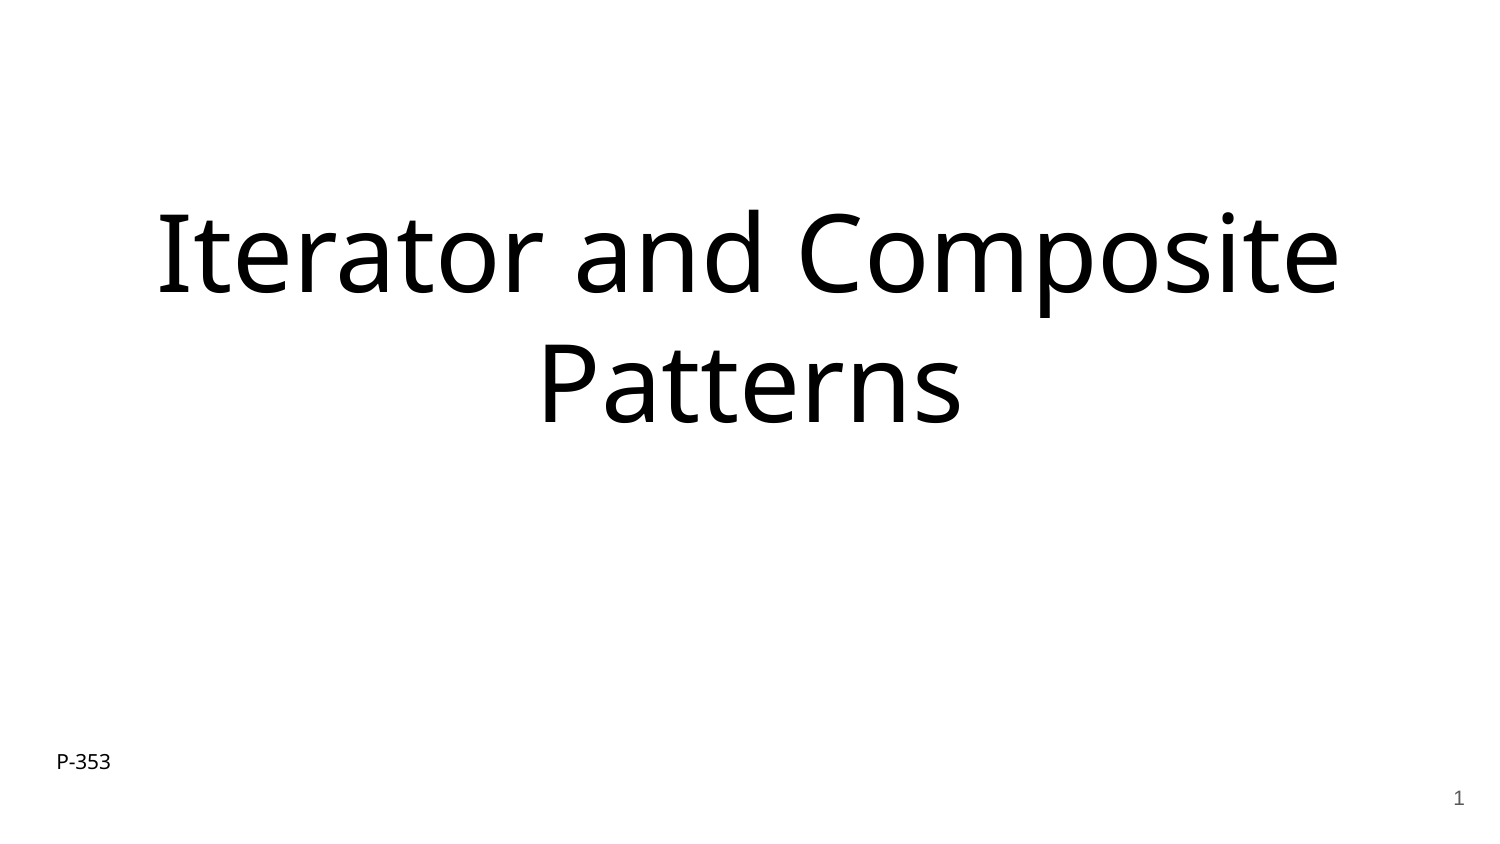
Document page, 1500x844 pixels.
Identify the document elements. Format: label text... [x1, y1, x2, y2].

title Iterator and Composite Patterns [51, 122, 1449, 459]
text_box P-353 [41, 733, 266, 810]
slide_number ‹#› [1389, 764, 1480, 830]
